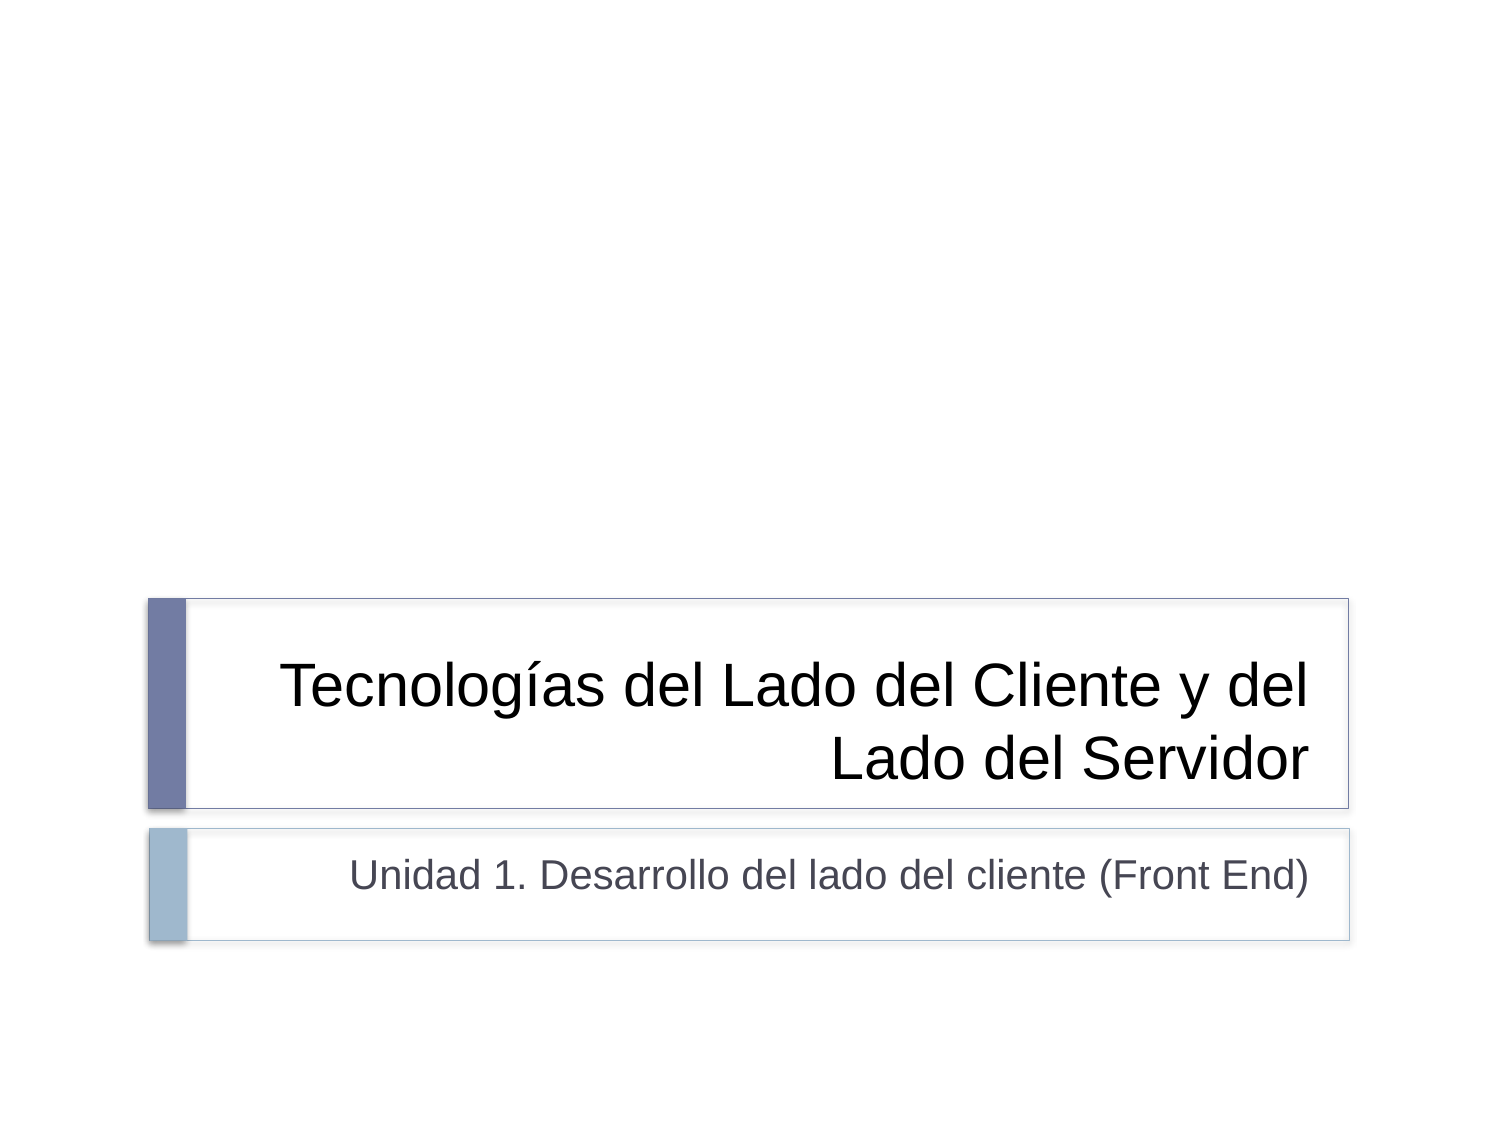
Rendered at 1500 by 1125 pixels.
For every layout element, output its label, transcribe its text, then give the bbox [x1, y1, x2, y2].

subtitle Unidad 1. Desarrollo del lado del cliente (Front End) [200, 840, 1325, 929]
title Tecnologías del Lado del Cliente y del Lado del Servidor [200, 637, 1325, 800]
